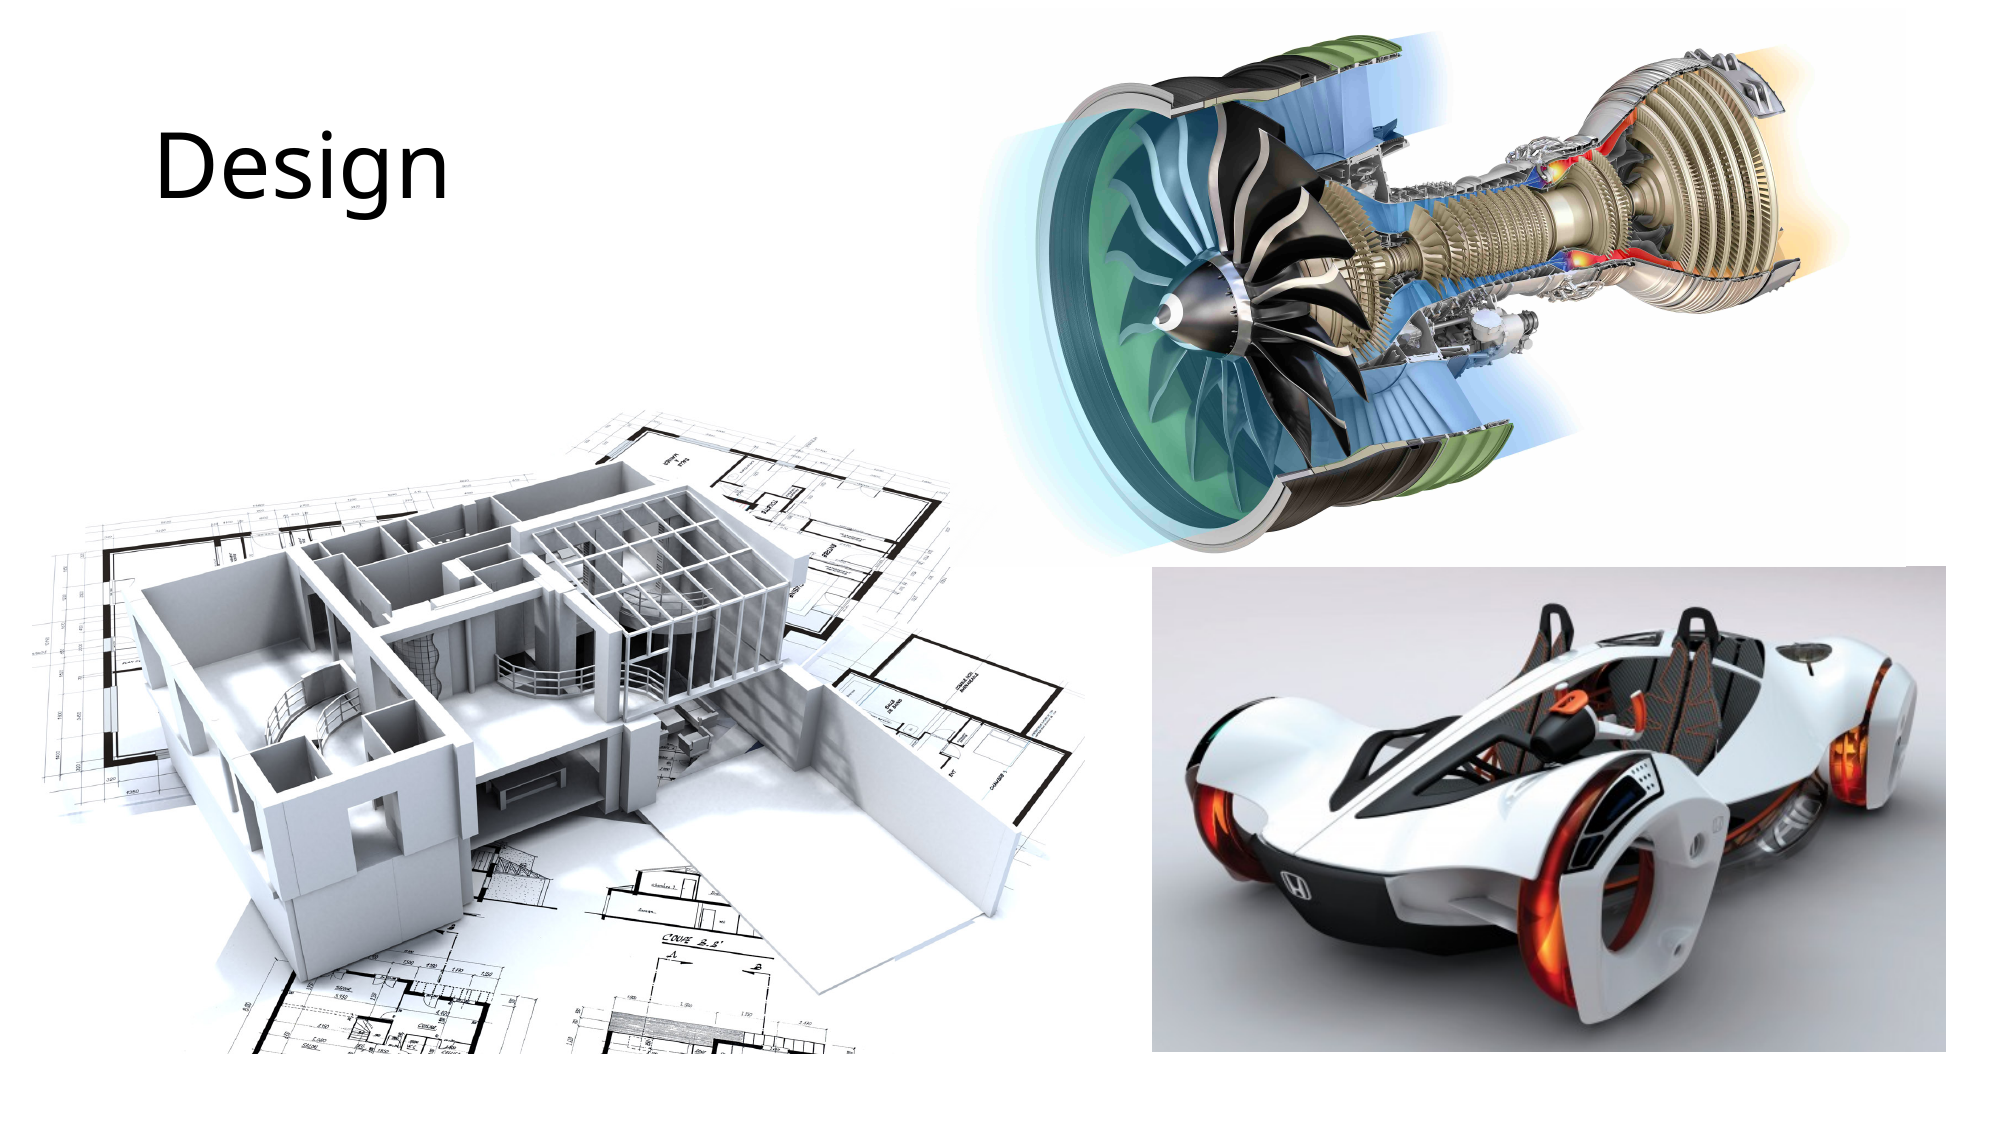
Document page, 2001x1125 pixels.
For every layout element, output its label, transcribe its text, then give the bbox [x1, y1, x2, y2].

picture [32, 8, 1946, 1054]
title Design [137, 59, 950, 278]
